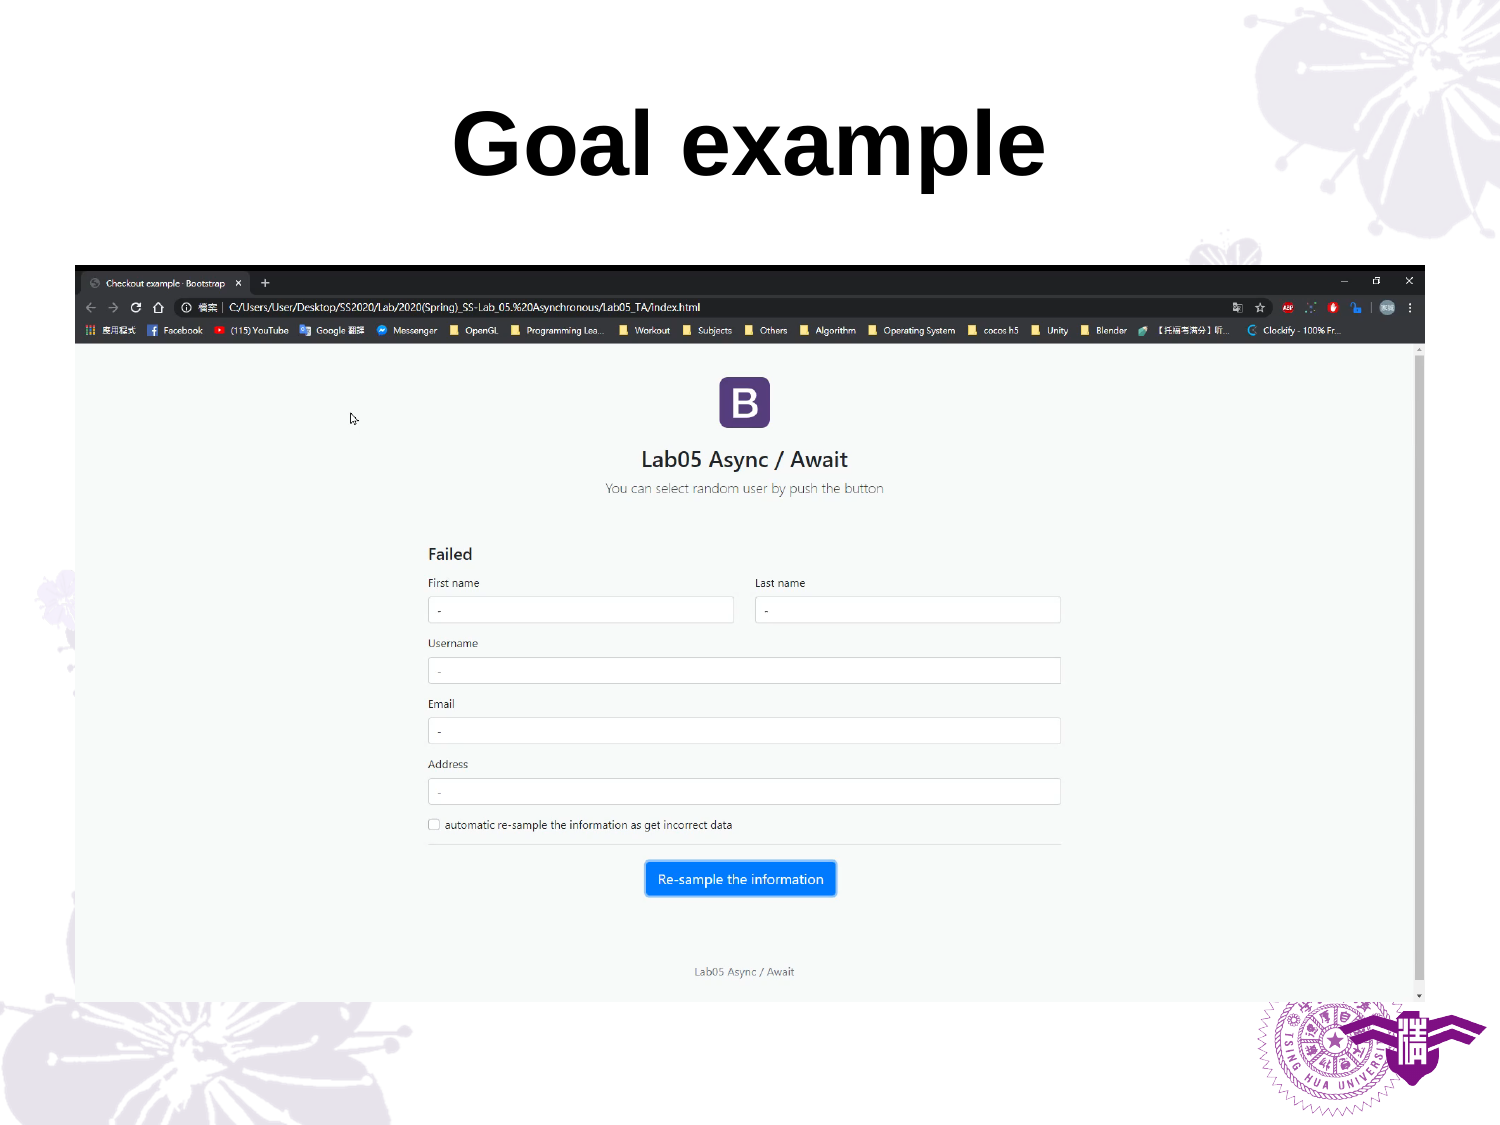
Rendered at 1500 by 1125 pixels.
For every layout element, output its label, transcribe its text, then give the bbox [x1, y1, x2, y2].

picture [0, 0, 1500, 1125]
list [74, 264, 1426, 1003]
title Goal example [75, 45, 1425, 233]
